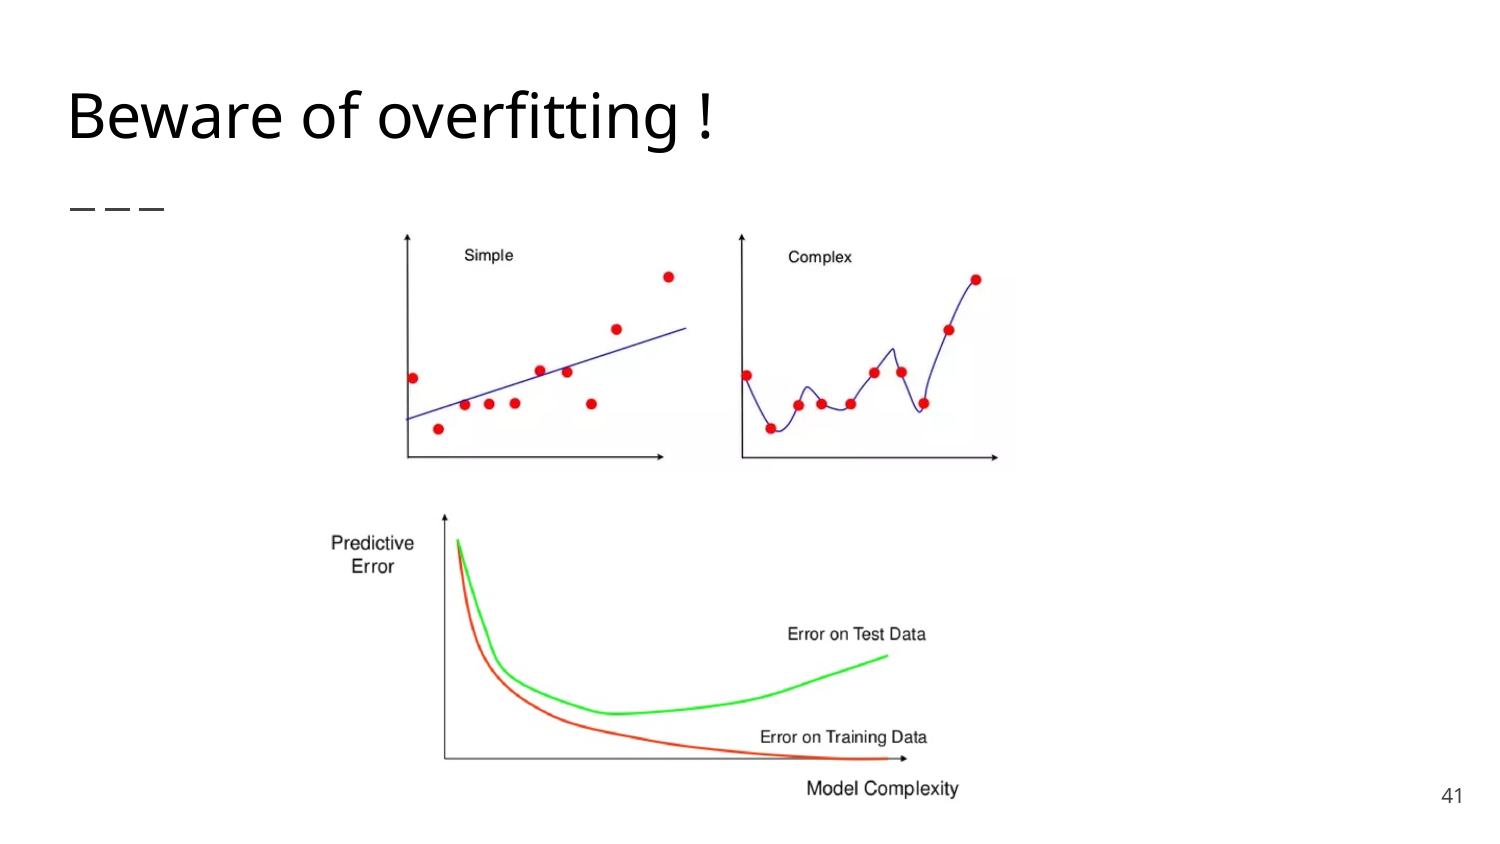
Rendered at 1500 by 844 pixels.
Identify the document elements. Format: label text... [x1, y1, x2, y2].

picture [313, 498, 979, 820]
title Beware of overfitting ! [51, 61, 1449, 182]
slide_number ‹#› [1389, 764, 1480, 830]
picture [389, 211, 1017, 475]
